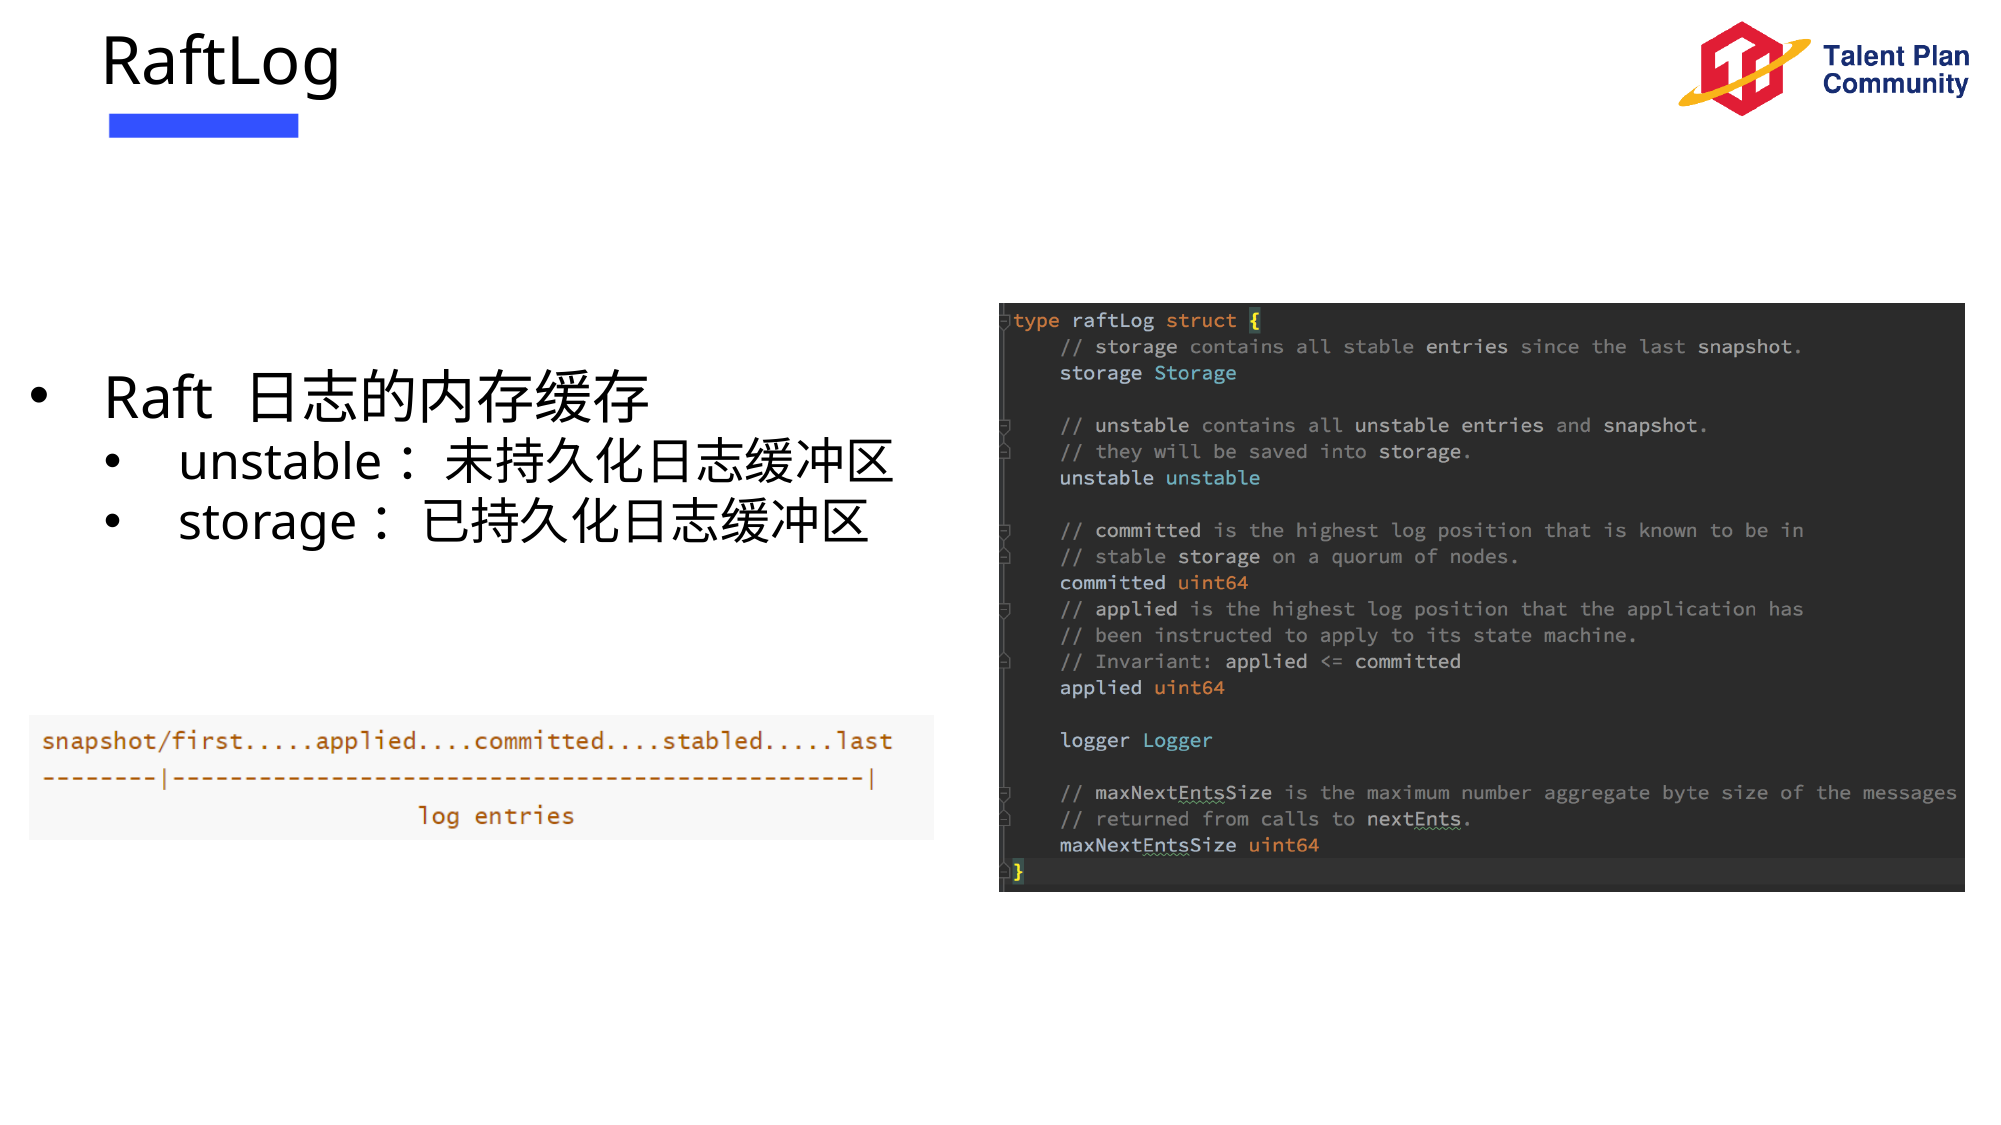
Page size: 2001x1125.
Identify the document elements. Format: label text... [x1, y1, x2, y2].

picture [1644, 0, 2000, 136]
picture [999, 303, 1965, 892]
picture [29, 715, 934, 840]
picture [0, 90, 347, 162]
text_box Raft 日志的内存缓存 unstable：未持久化日志缓冲区 storage：已持久化日志缓冲区 [14, 352, 999, 558]
text_box RaftLog [85, 10, 984, 106]
